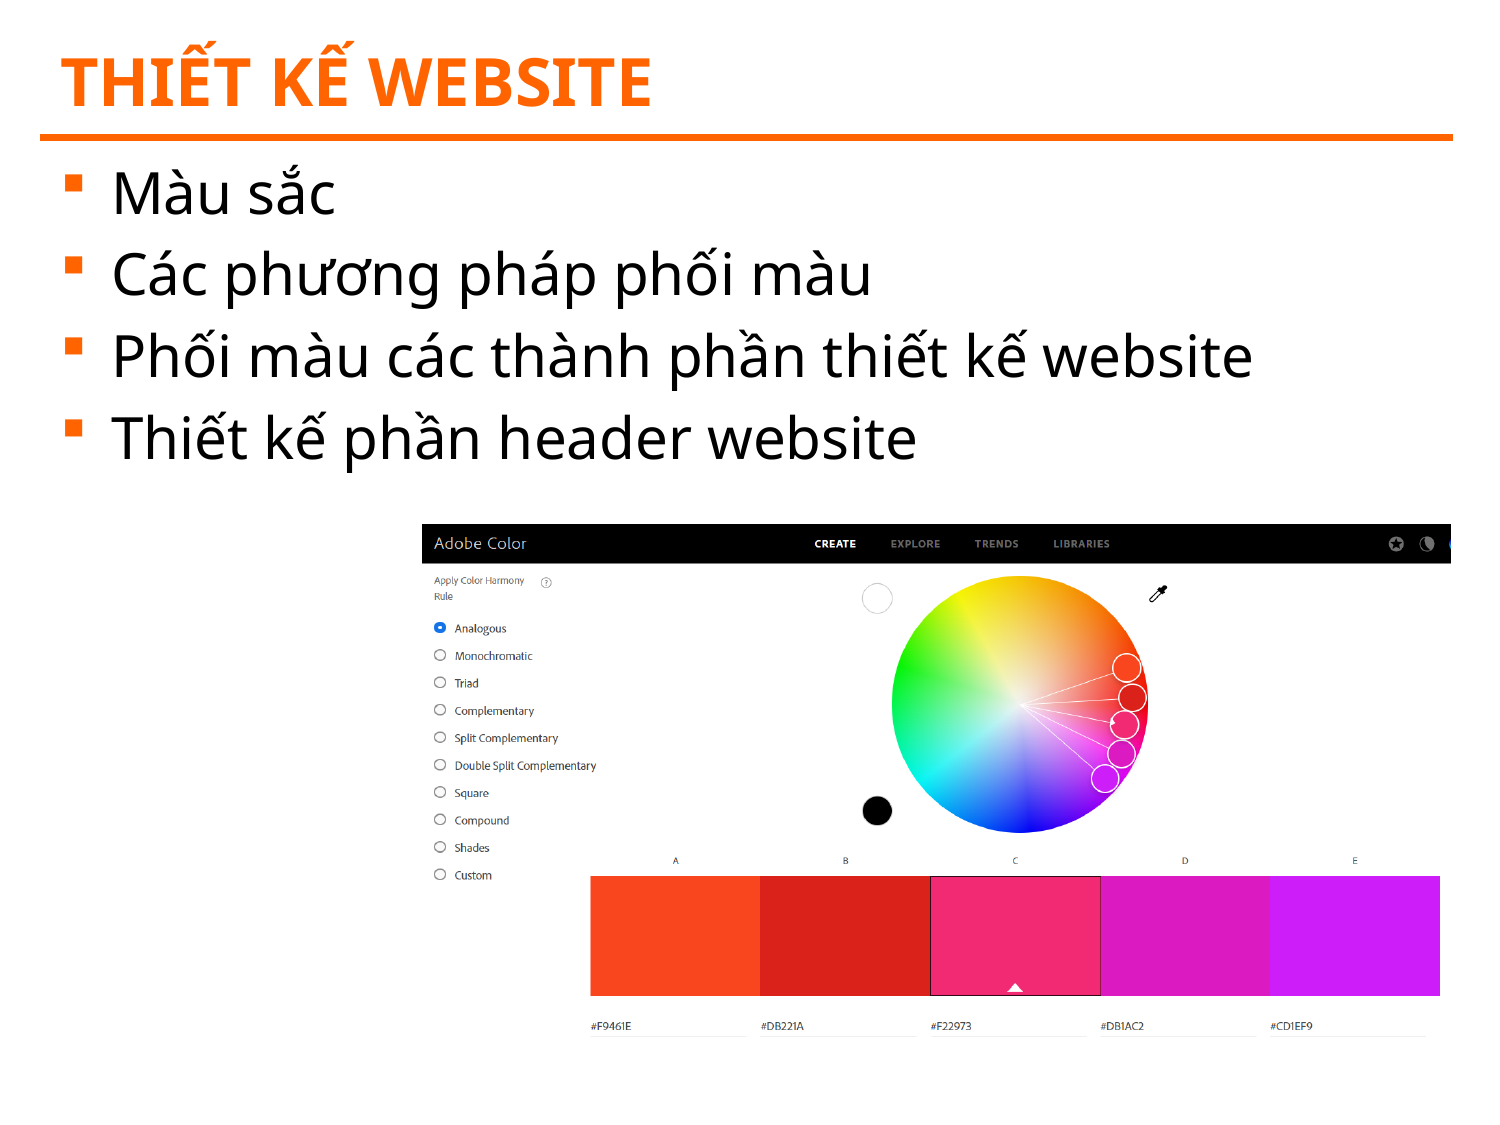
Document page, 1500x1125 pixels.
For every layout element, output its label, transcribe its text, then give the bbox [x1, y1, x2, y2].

list Màu sắc Các phương pháp phối màu Phối màu các thành phần thiết kế website Thiết kế phần header website [40, 145, 1350, 525]
title Thiết kế website [40, 29, 1454, 130]
picture [422, 524, 1452, 1047]
